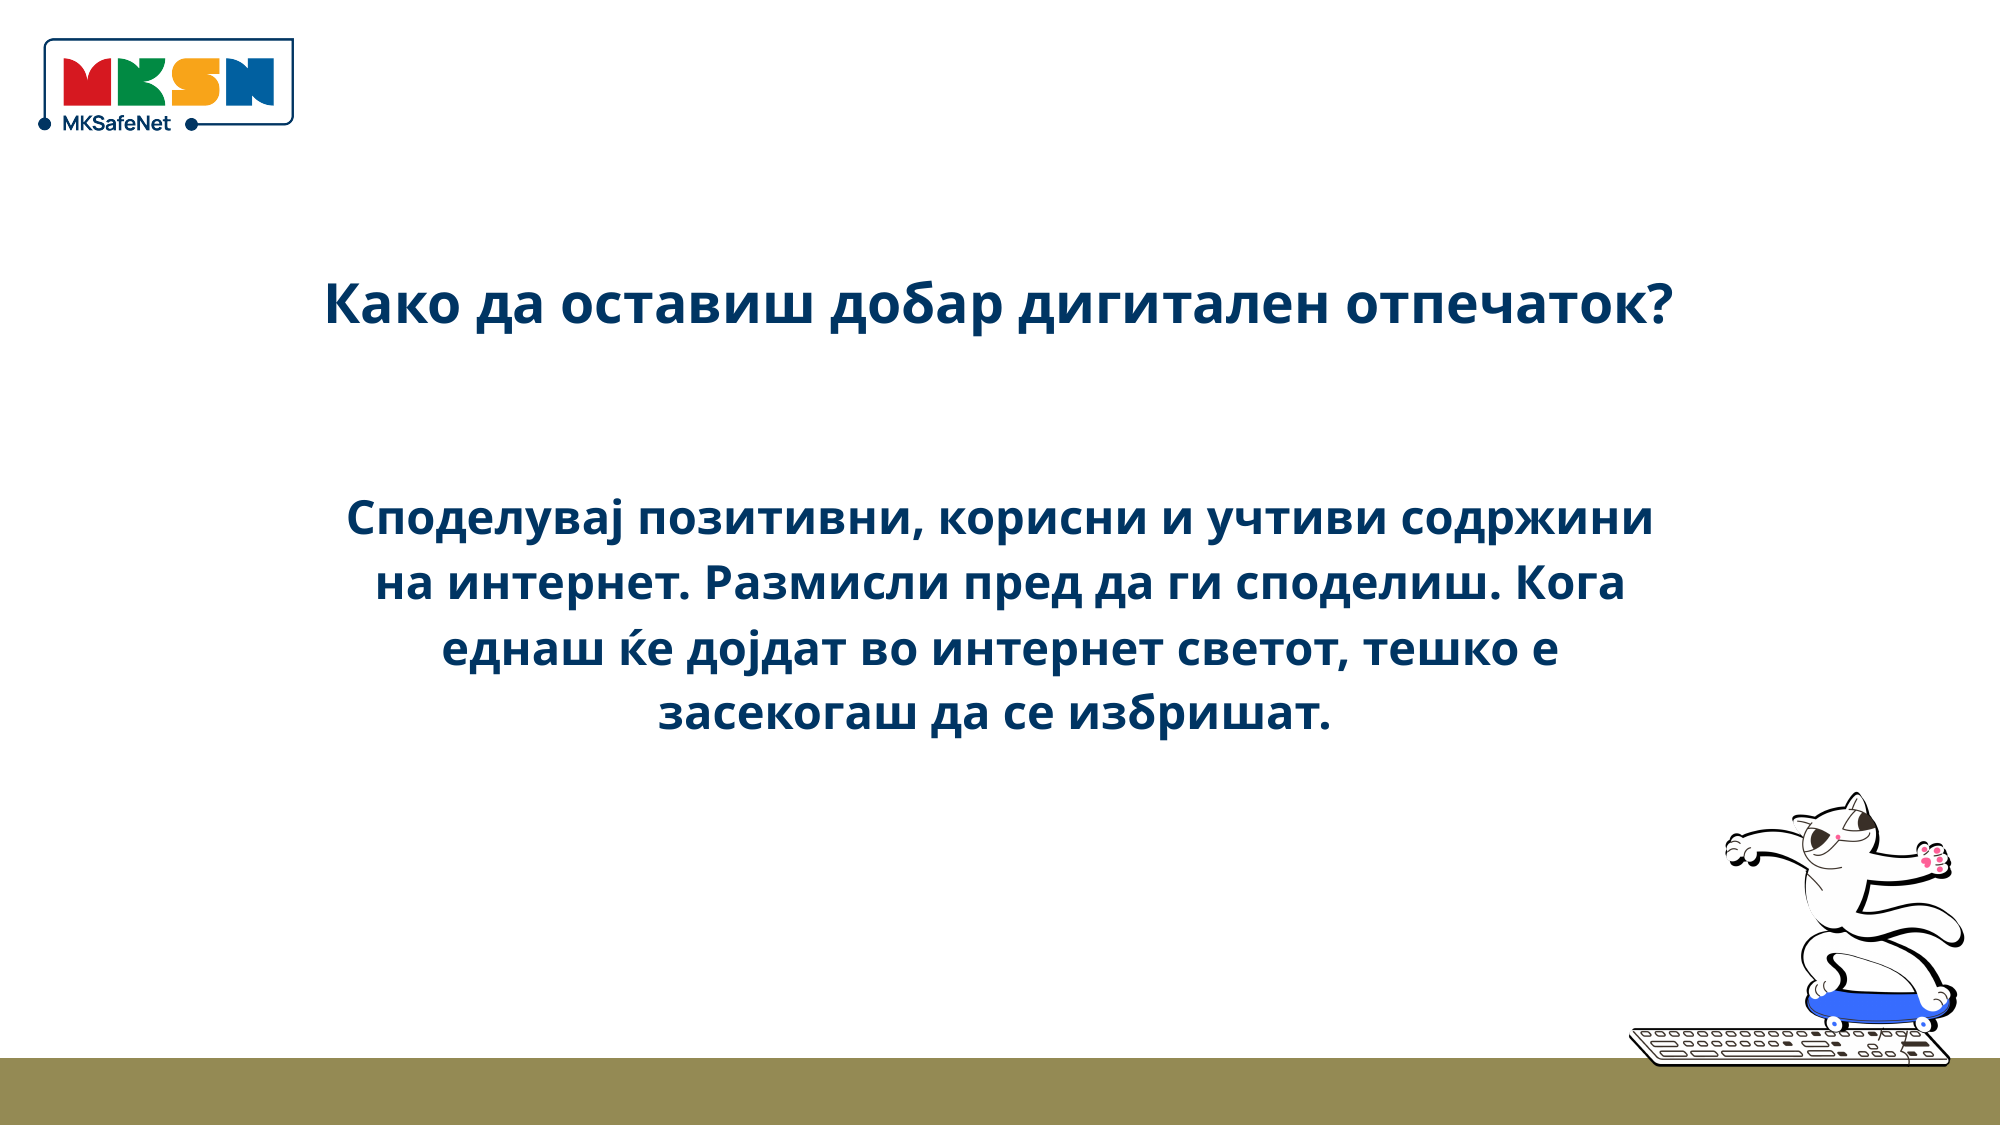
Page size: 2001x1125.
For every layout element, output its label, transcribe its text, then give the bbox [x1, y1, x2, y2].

text_box [0, 1058, 2000, 1125]
text_box Споделувај позитивни, корисни и учтиви содржини на интернет. Размисли пред да ги споделиш. Кога еднаш ќе дојдат во интернет светот, тешко е засекогаш да се избришат. [314, 473, 1686, 805]
text_box Како да оставиш добар дигитален отпечаток? [59, 211, 1938, 335]
picture [1608, 789, 1970, 1090]
picture [38, 37, 294, 132]
